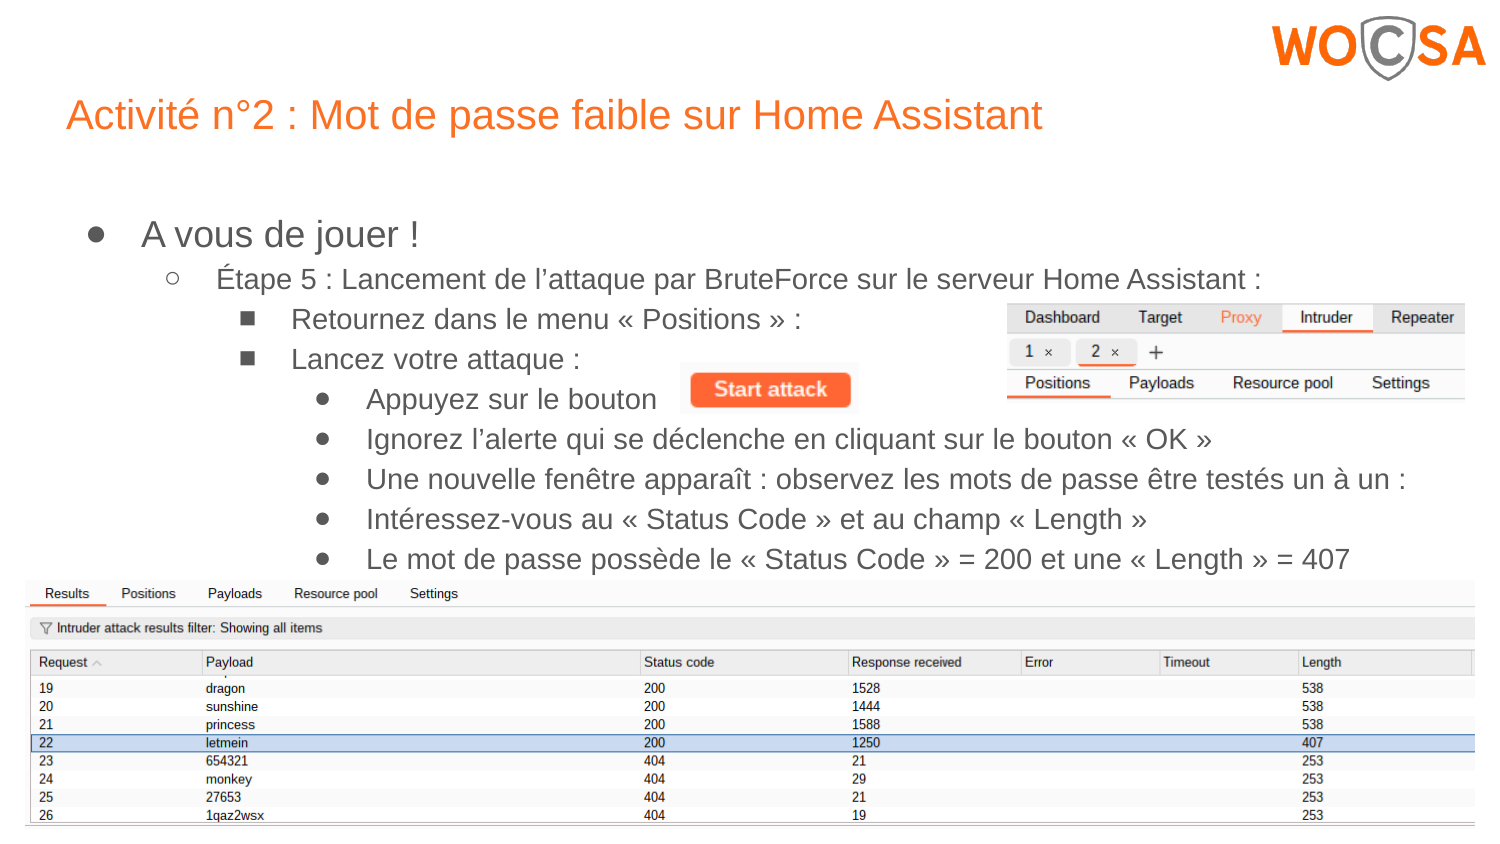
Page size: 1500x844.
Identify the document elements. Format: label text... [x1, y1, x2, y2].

list A vous de jouer ! Étape 5 : Lancement de l’attaque par BruteForce sur le serveur Home Assistant : Retournez dans le menu « Positions » : Lancez votre attaque : Appuyez sur le bouton Ignorez l’alerte qui se déclenche en cliquant sur le bouton « OK » Une nouvelle fenêtre apparaît : observez les mots de passe être testés un à un : Intéressez-vous au « Status Code » et au champ « Length » Le mot de passe possède le « Status Code » = 200 et une « Length » = 407 [51, 189, 1449, 578]
picture [1007, 300, 1465, 403]
title Activité n°2 : Mot de passe faible sur Home Assistant [51, 72, 1449, 167]
picture [680, 361, 859, 414]
picture [25, 580, 1475, 829]
picture [1266, 9, 1491, 86]
